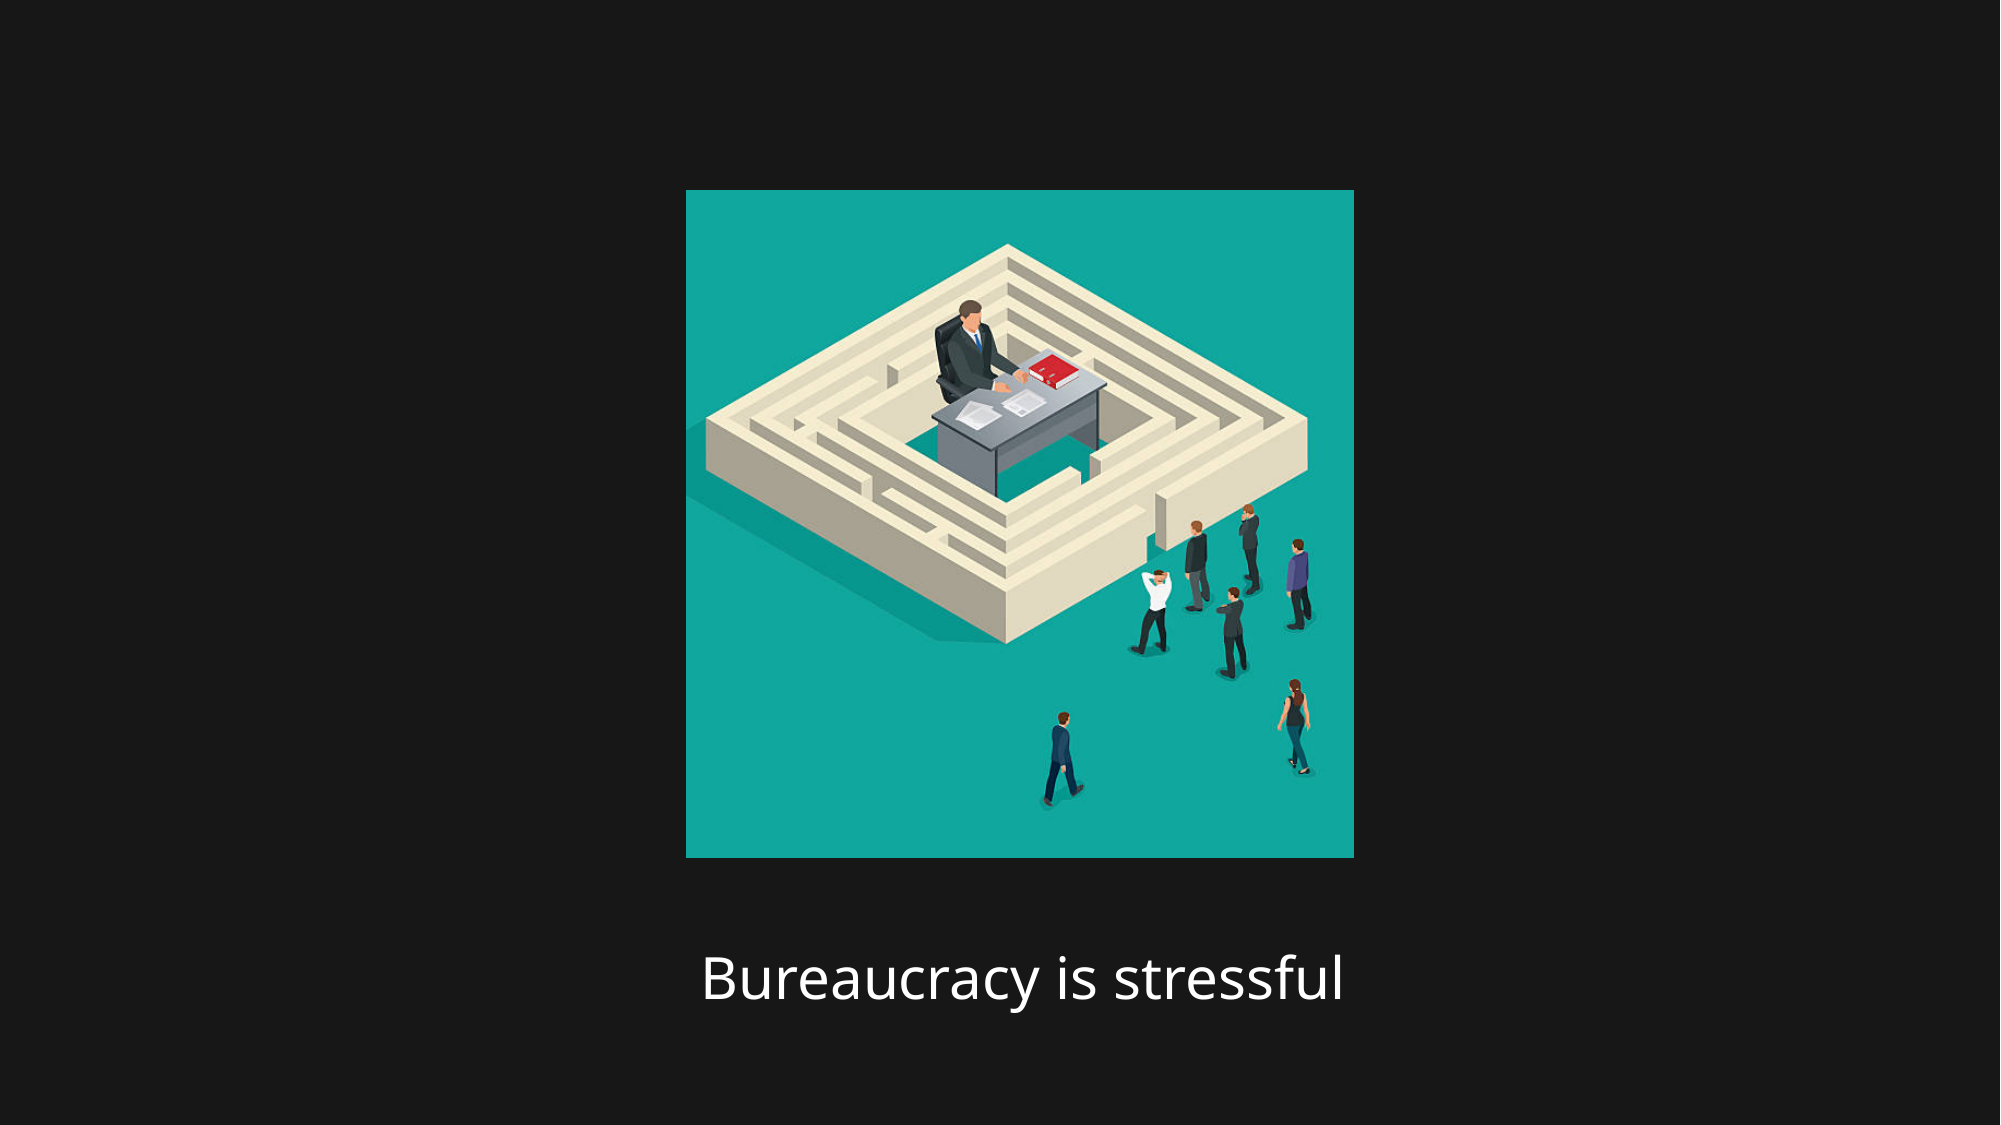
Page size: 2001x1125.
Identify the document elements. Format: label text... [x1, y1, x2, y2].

picture [685, 190, 1354, 859]
text_box Bureaucracy is stressful [685, 934, 1361, 1019]
